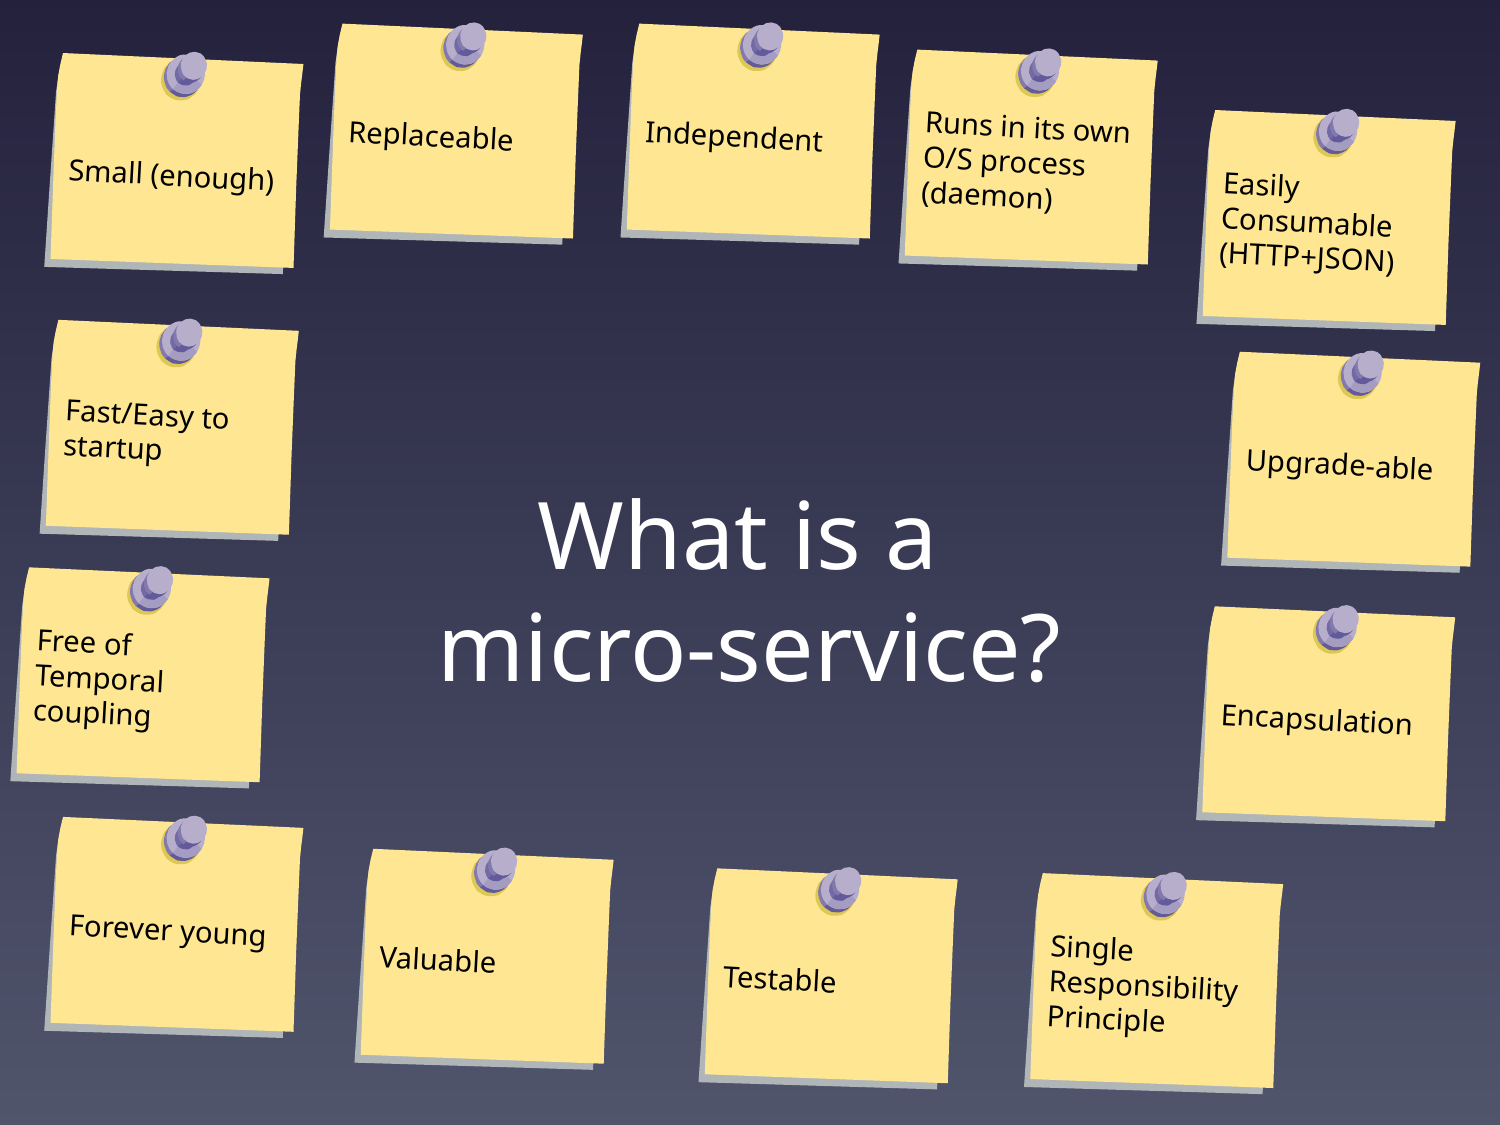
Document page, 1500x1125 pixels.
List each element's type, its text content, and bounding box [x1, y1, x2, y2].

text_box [1, 546, 285, 815]
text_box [1187, 585, 1470, 854]
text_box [35, 796, 318, 1065]
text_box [35, 32, 318, 301]
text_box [1212, 330, 1495, 599]
title What is a micro-service? [289, 466, 1207, 708]
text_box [314, 2, 598, 271]
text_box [1187, 89, 1471, 358]
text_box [689, 847, 973, 1116]
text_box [889, 28, 1173, 297]
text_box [30, 299, 314, 568]
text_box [1015, 852, 1298, 1121]
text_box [611, 2, 895, 271]
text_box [345, 827, 629, 1097]
